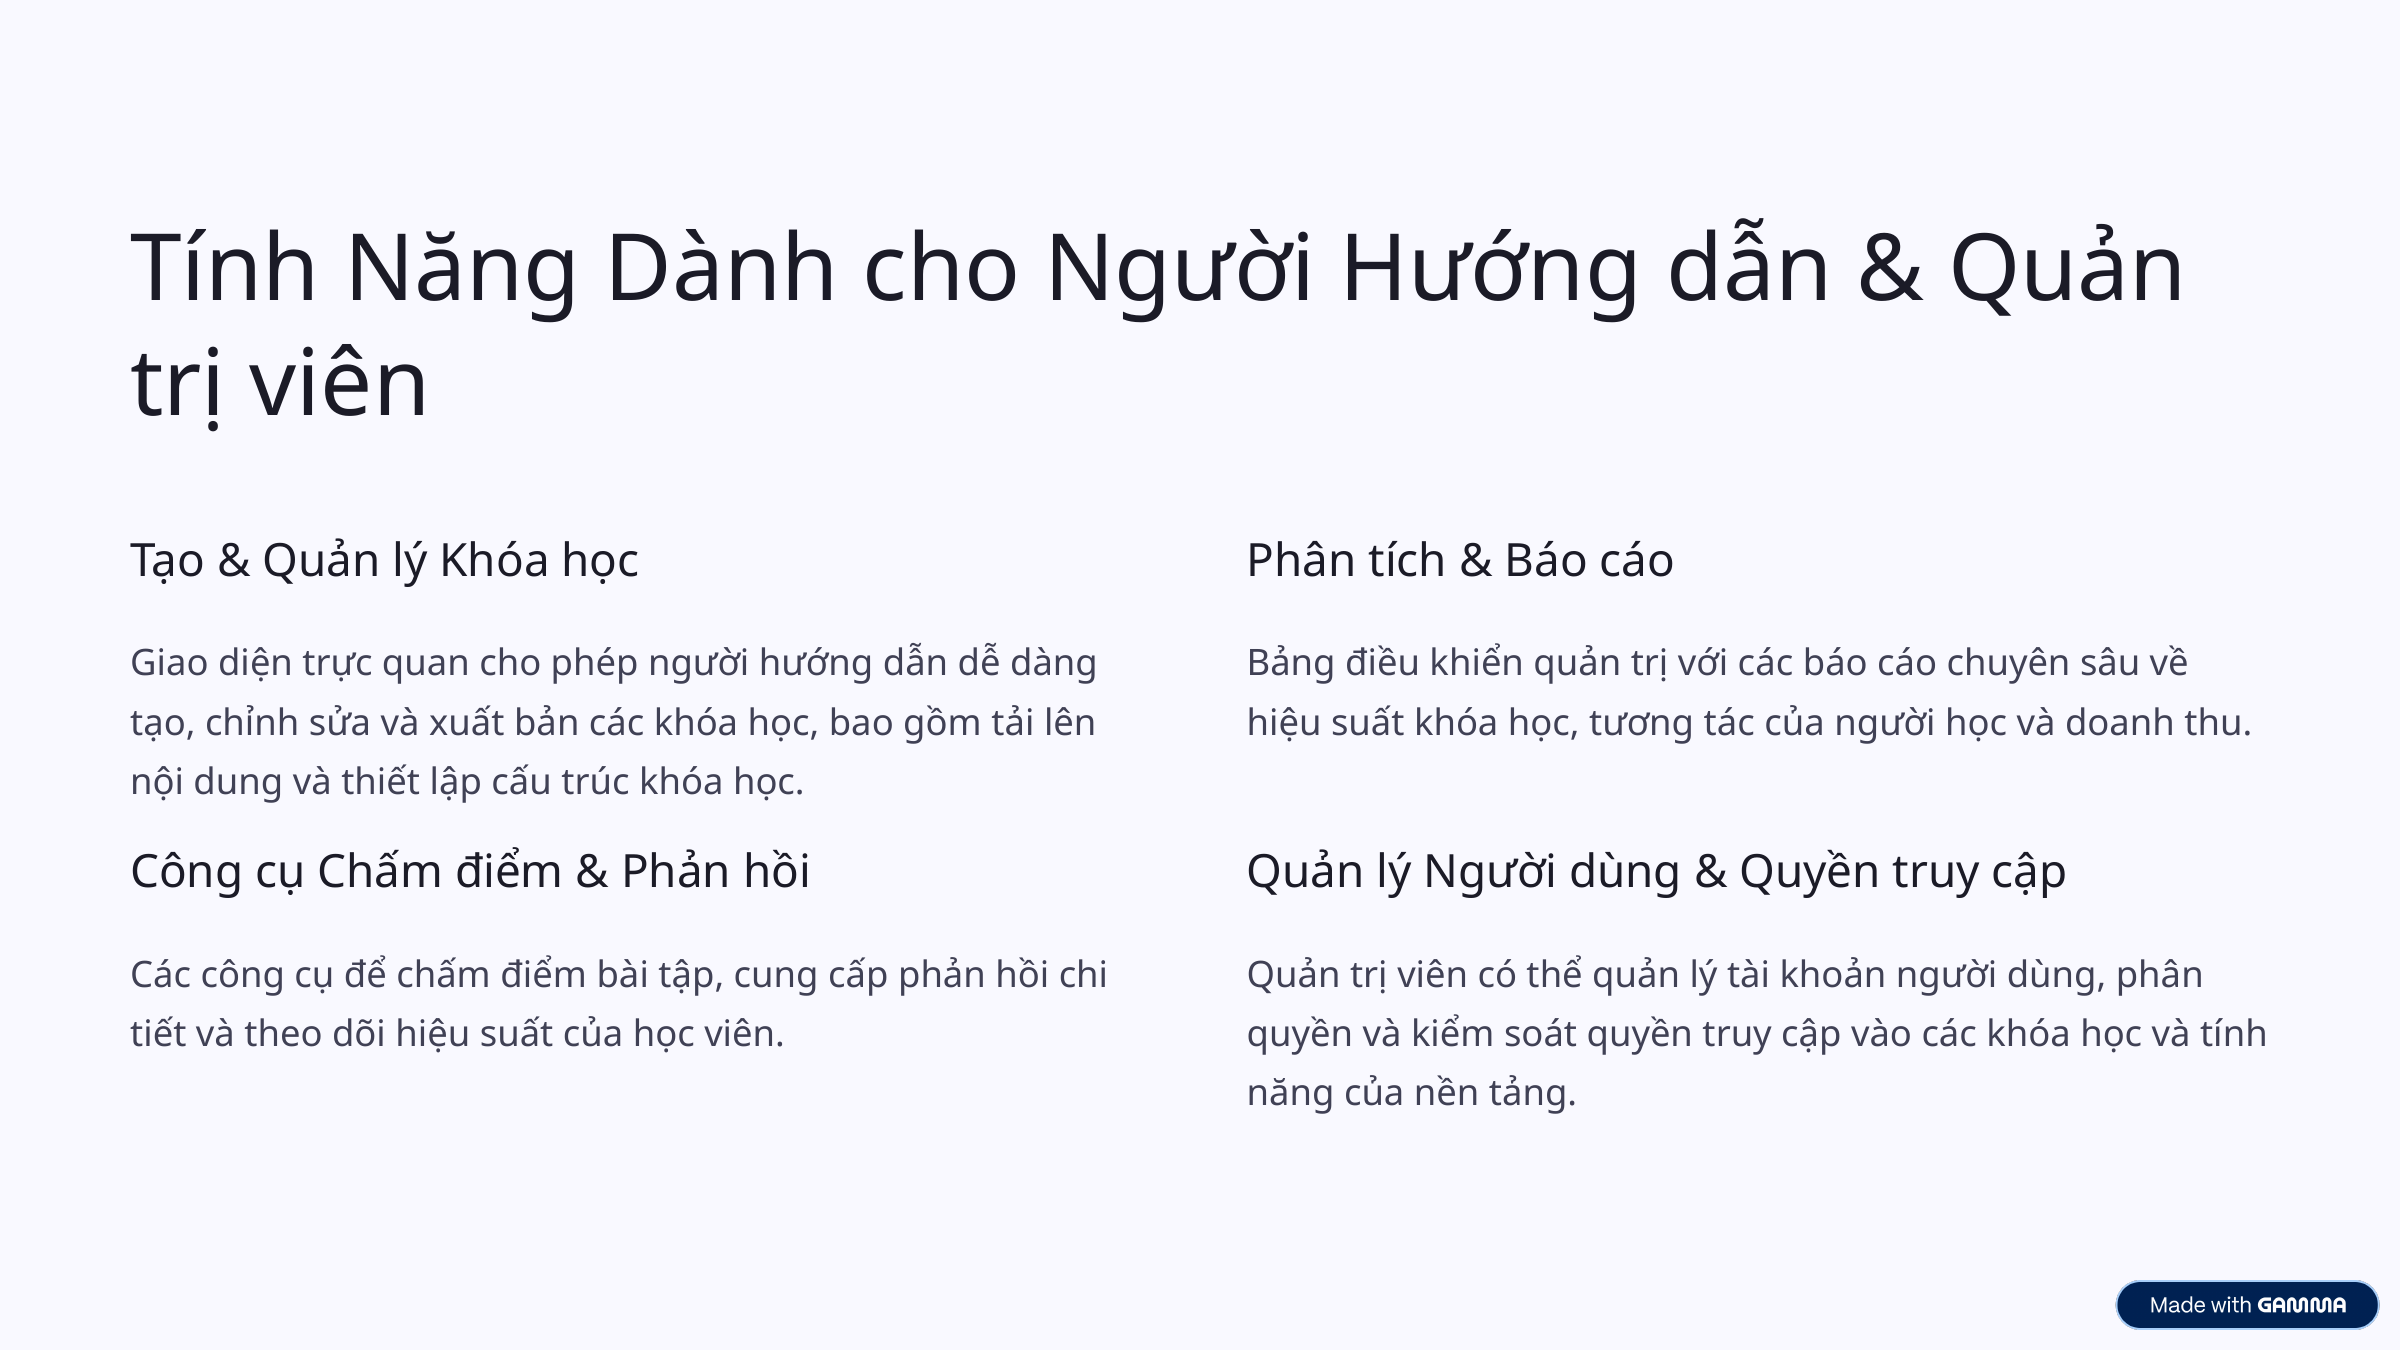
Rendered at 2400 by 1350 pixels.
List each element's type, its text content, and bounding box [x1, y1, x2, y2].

text_box Phân tích & Báo cáo [1246, 528, 1712, 587]
text_box Tạo & Quản lý Khóa học [130, 528, 679, 587]
text_box Bảng điều khiển quản trị với các báo cáo chuyên sâu về hiệu suất khóa học, tương tác của người học và doanh thu. [1246, 623, 2271, 803]
picture [2106, 1271, 2389, 1339]
text_box Các công cụ để chấm điểm bài tập, cung cấp phản hồi chi tiết và theo dõi hiệu suất của học viên. [130, 934, 1155, 1054]
text_box Công cụ Chấm điểm & Phản hồi [130, 839, 868, 898]
text_box Giao diện trực quan cho phép người hướng dẫn dễ dàng tạo, chỉnh sửa và xuất bản các khóa học, bao gồm tải lên nội dung và thiết lập cấu trúc khóa học. [130, 623, 1155, 803]
text_box Quản trị viên có thể quản lý tài khoản người dùng, phân quyền và kiểm soát quyền truy cập vào các khóa học và tính năng của nền tảng. [1246, 934, 2271, 1114]
text_box Quản lý Người dùng & Quyền truy cập [1246, 839, 2121, 898]
text_box Tính Năng Dành cho Người Hướng dẫn & Quản trị viên [130, 202, 2270, 436]
